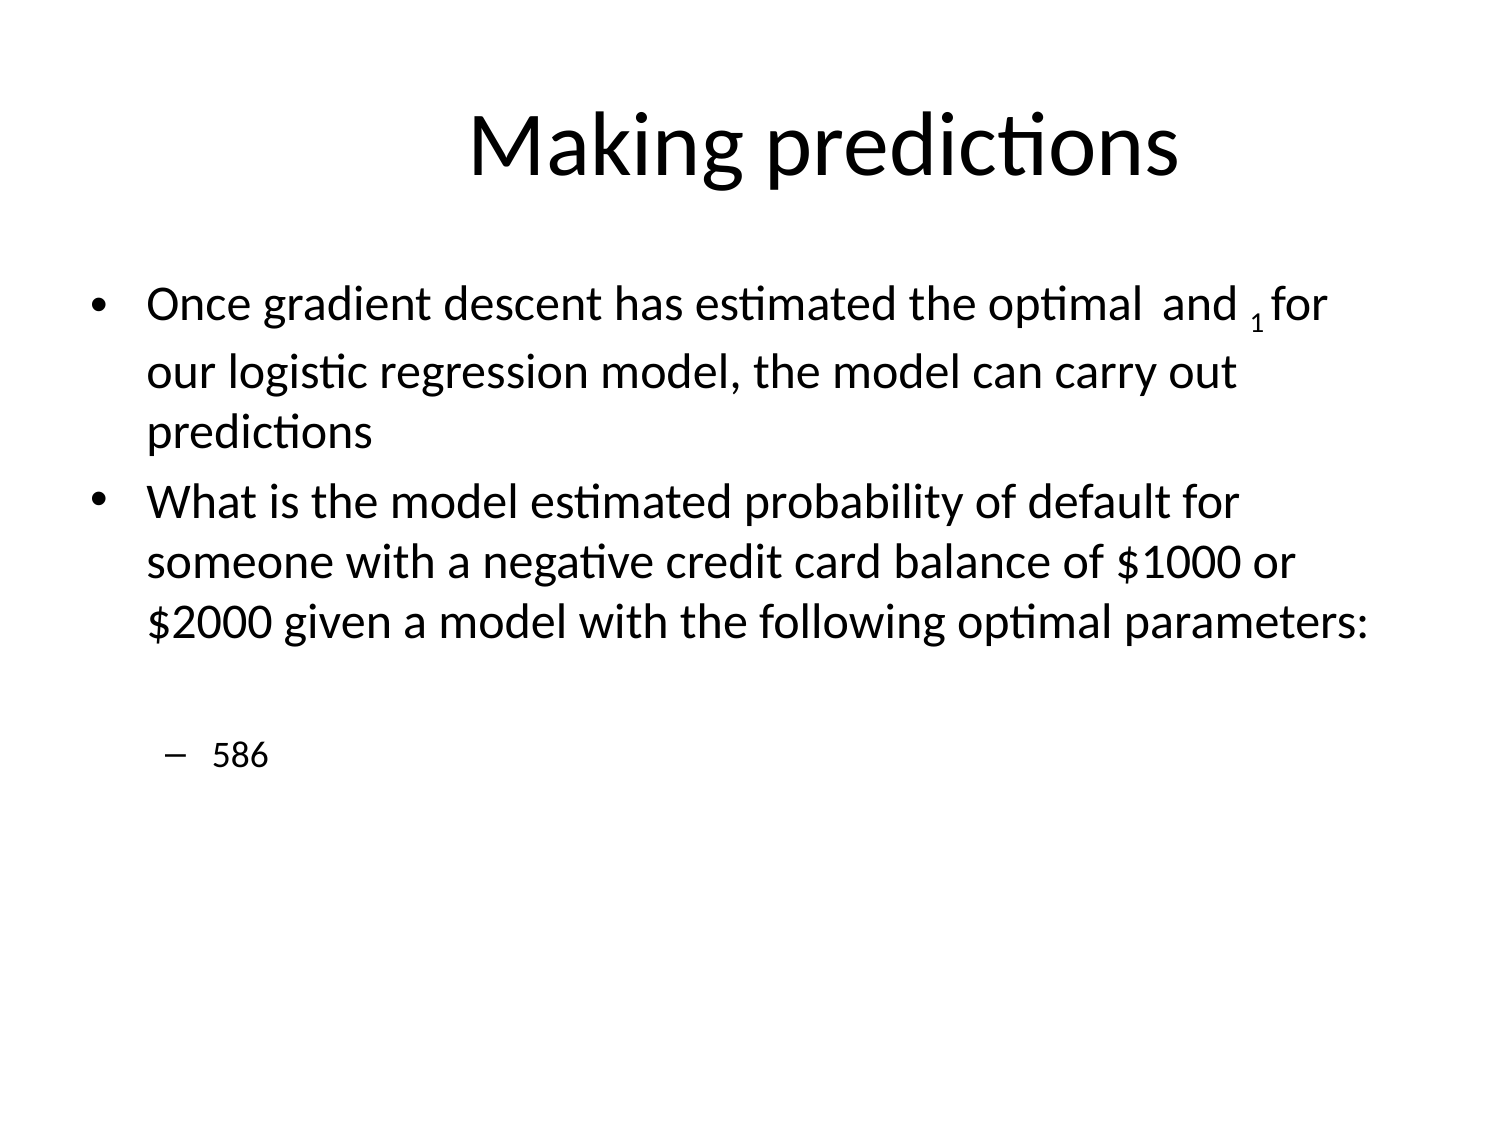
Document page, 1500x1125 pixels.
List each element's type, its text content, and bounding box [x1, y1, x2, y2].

title Making predictions [75, 45, 1425, 233]
